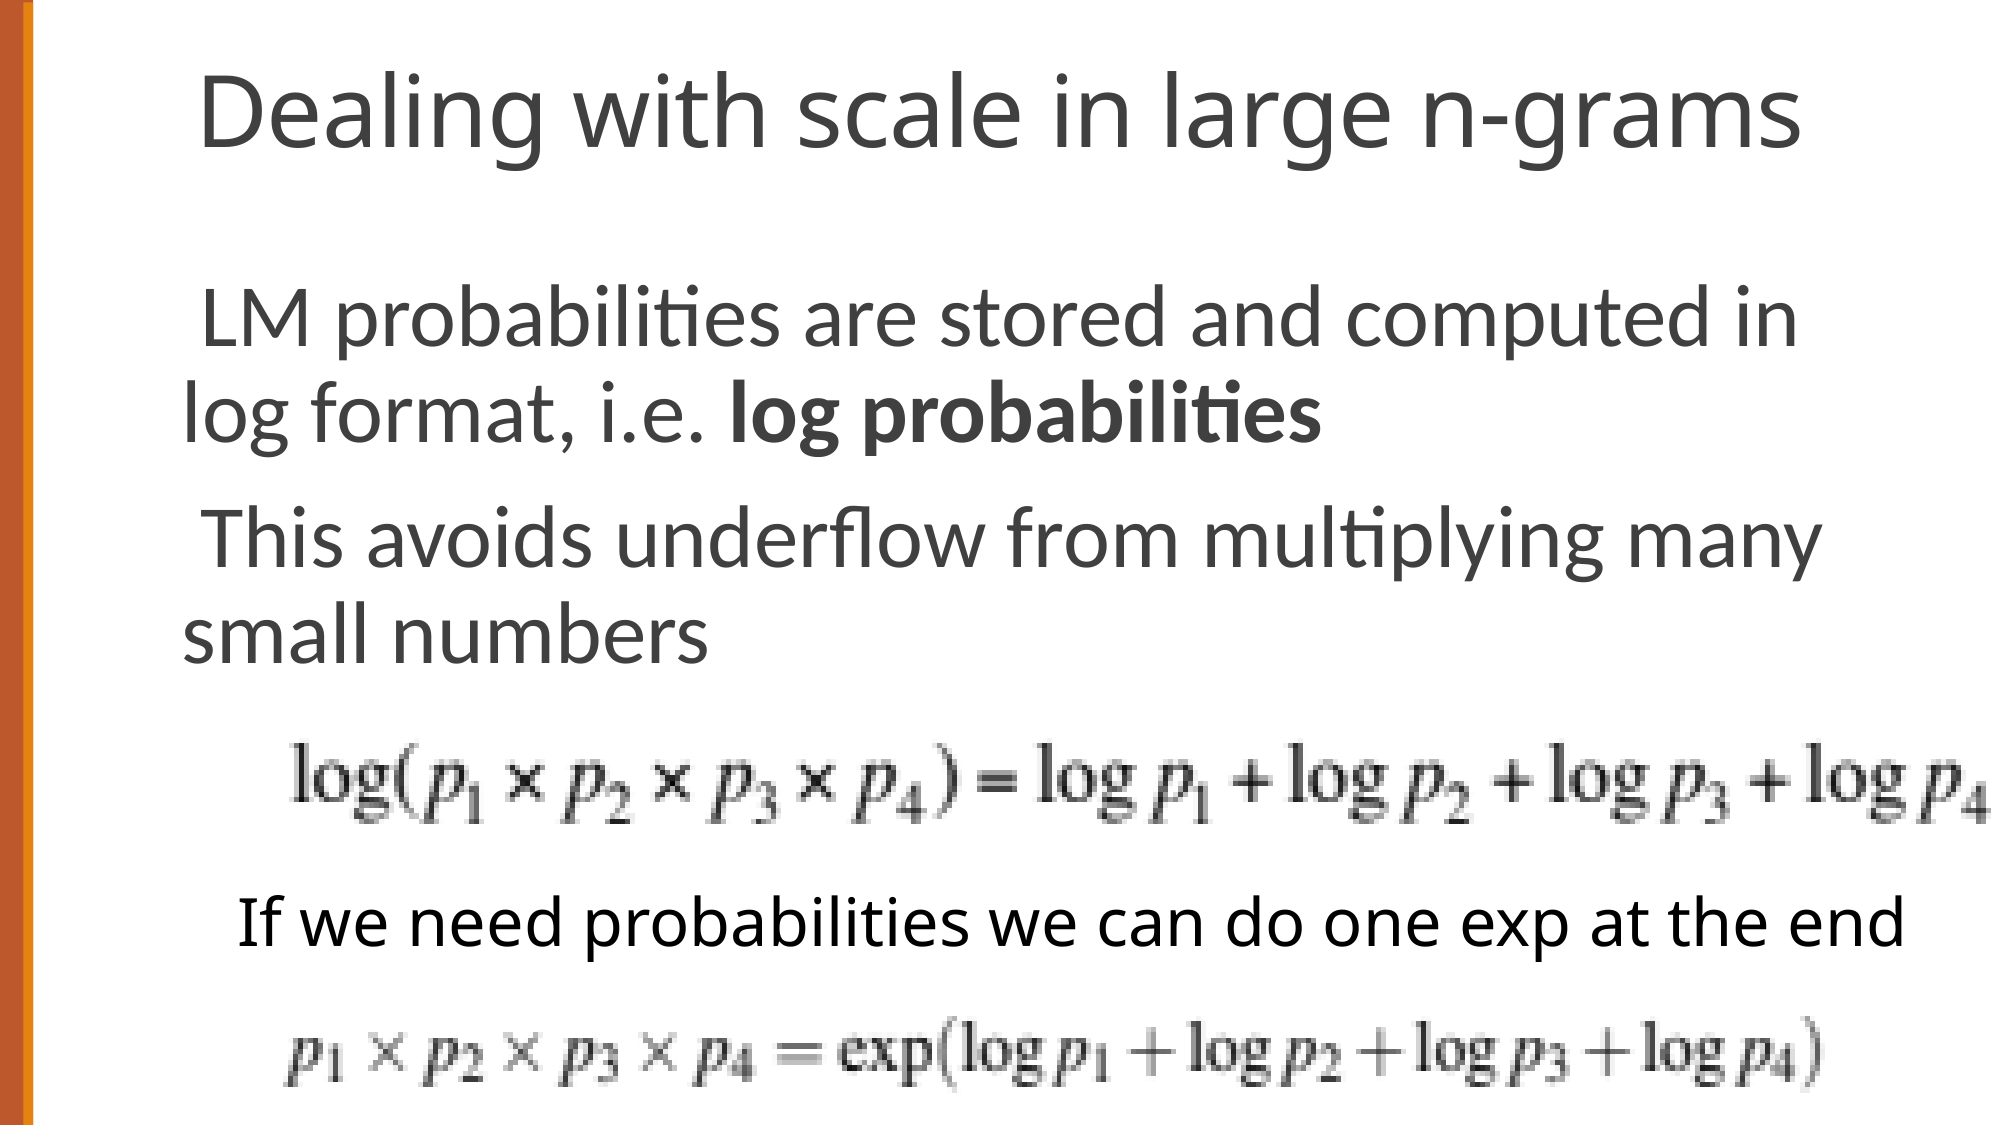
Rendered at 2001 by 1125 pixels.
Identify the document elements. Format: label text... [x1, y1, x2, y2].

picture [279, 1010, 1831, 1105]
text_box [279, 721, 1998, 836]
list LM probabilities are stored and computed in log format, i.e. log probabilities This avoids underflow from multiplying many small numbers [180, 262, 1830, 1013]
title Dealing with scale in large n-grams [180, 26, 1830, 175]
text_box If we need probabilities we can do one exp at the end [222, 872, 1942, 968]
